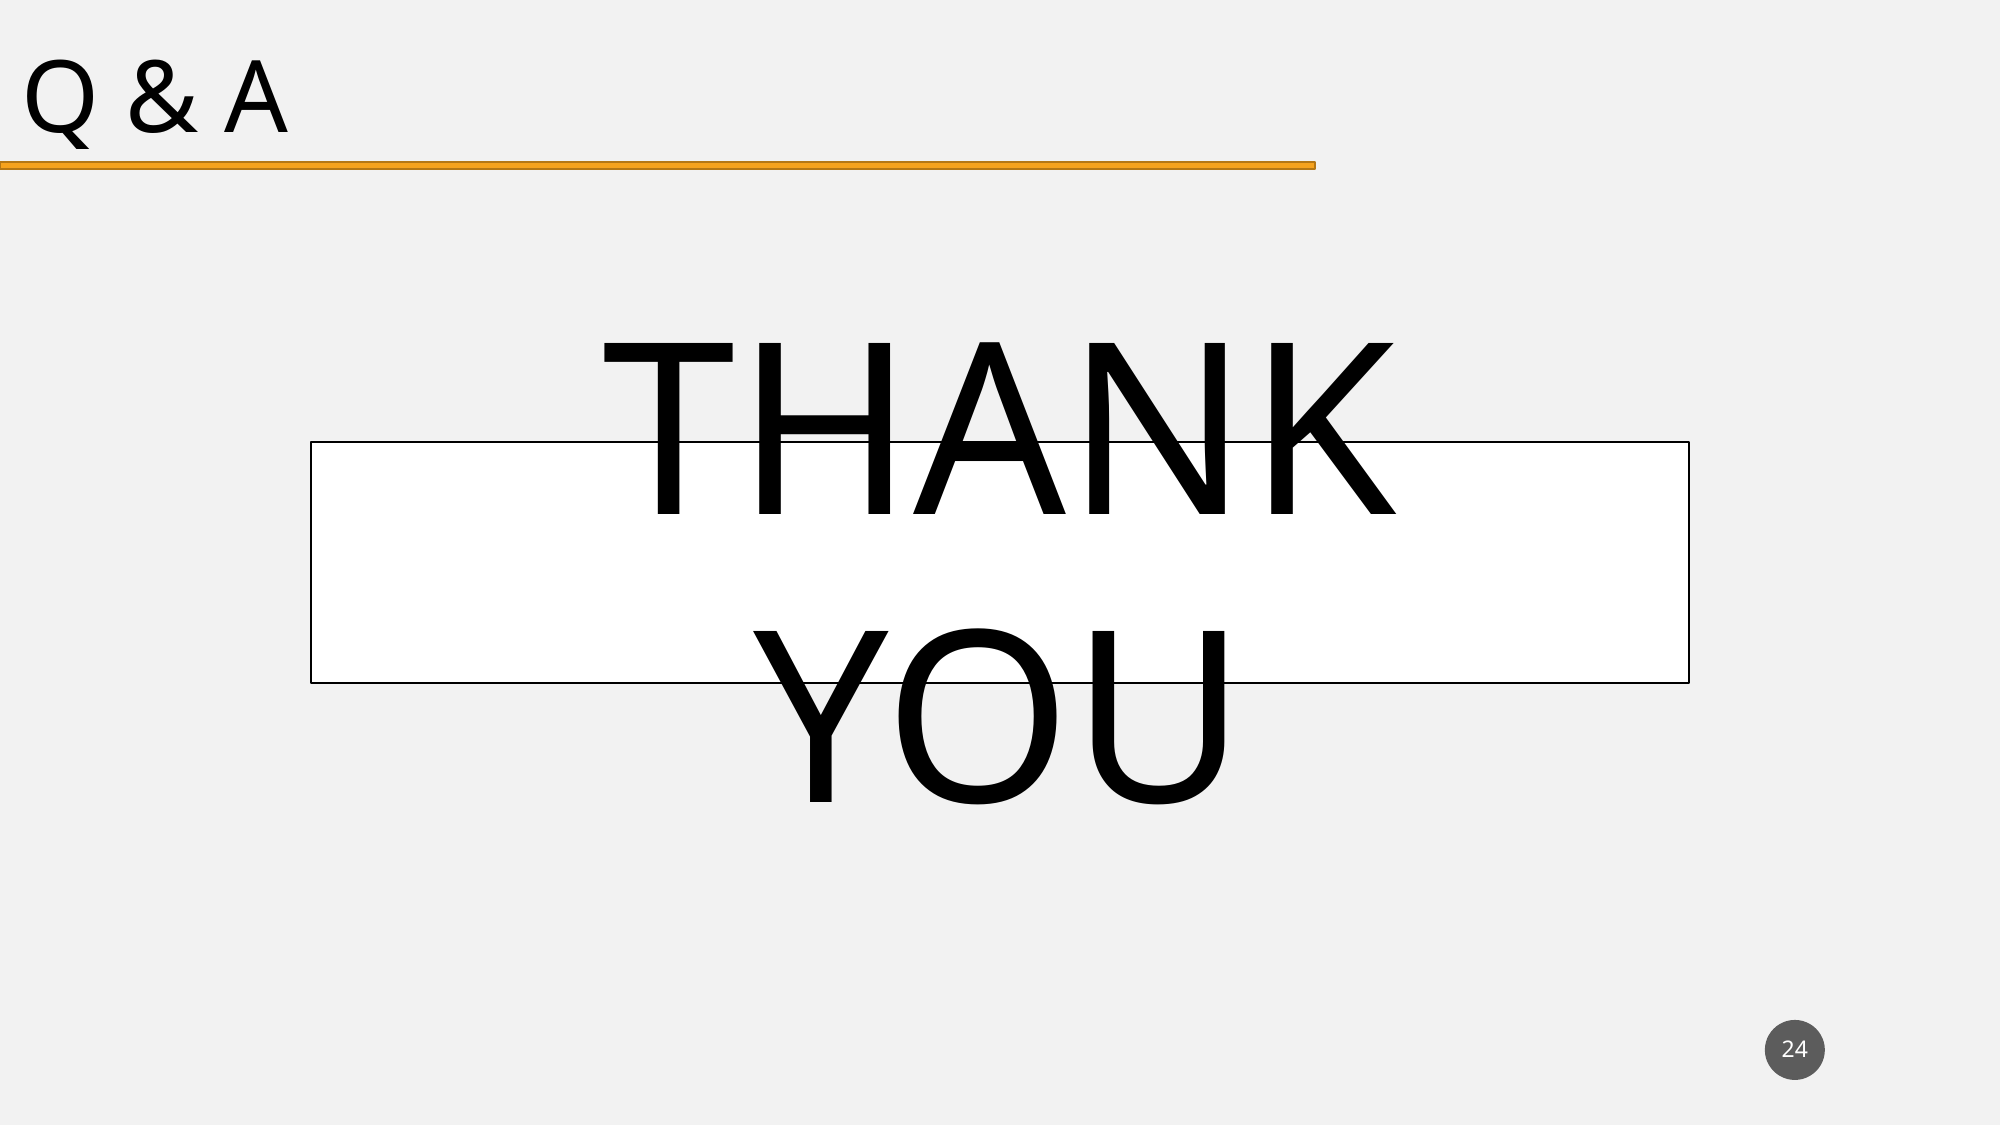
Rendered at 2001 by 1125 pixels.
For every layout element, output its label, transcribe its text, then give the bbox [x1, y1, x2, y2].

text_box [0, 161, 1316, 170]
text_box THANK YOU [310, 441, 1690, 684]
slide_number 24 [1764, 1019, 1825, 1080]
text_box Q & A [6, 25, 304, 161]
